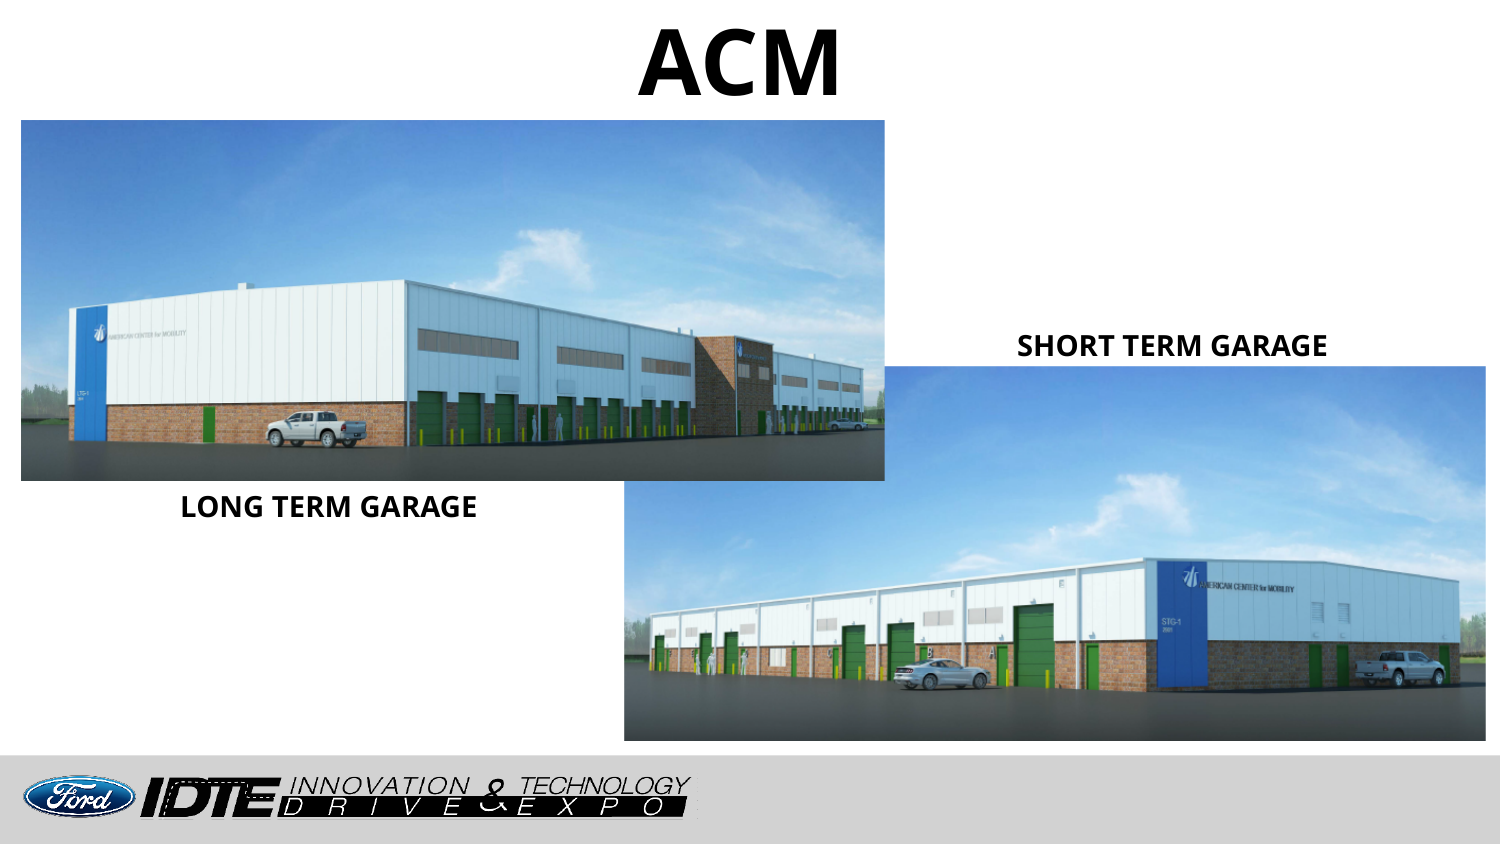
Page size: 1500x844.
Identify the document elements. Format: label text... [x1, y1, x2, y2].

text_box LONG TERM GARAGE [165, 481, 493, 531]
text_box ACM [624, 0, 861, 114]
picture [0, 751, 159, 841]
picture [17, 114, 1490, 741]
text_box SHORT TERM GARAGE [1002, 319, 1344, 362]
